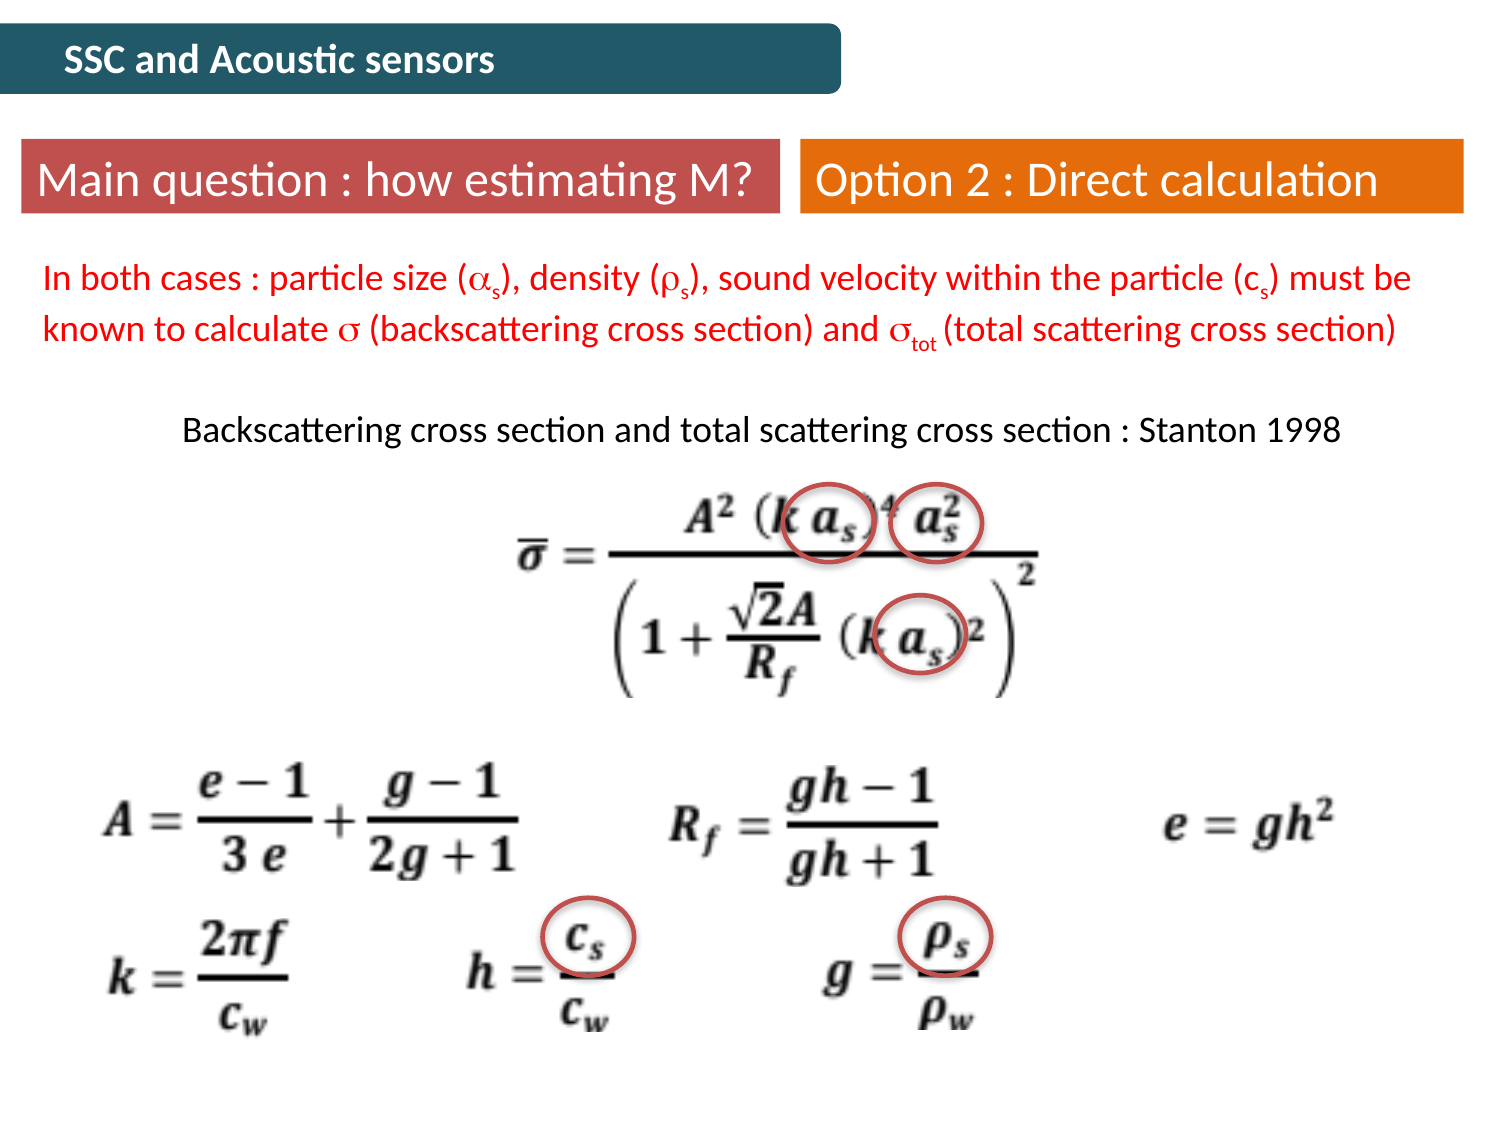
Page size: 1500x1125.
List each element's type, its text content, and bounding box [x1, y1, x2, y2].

text_box [548, 898, 628, 916]
text_box In both cases : particle size (as), density (rs), sound velocity within the particle (cs) must be known to calculate s (backscattering cross section) and stot (total scattering cross section) [27, 245, 1448, 363]
text_box Backscattering cross section and total scattering cross section : Stanton 1998 [167, 397, 1358, 458]
picture [0, 918, 1500, 1040]
text_box Option 2 : Direct calculation [800, 138, 1464, 214]
text_box Main question : how estimating M? [21, 138, 781, 214]
picture [0, 760, 1500, 887]
picture [0, 484, 1500, 698]
text_box [0, 21, 844, 96]
text_box [905, 898, 986, 916]
text_box SSC and Acoustic sensors [49, 24, 511, 90]
